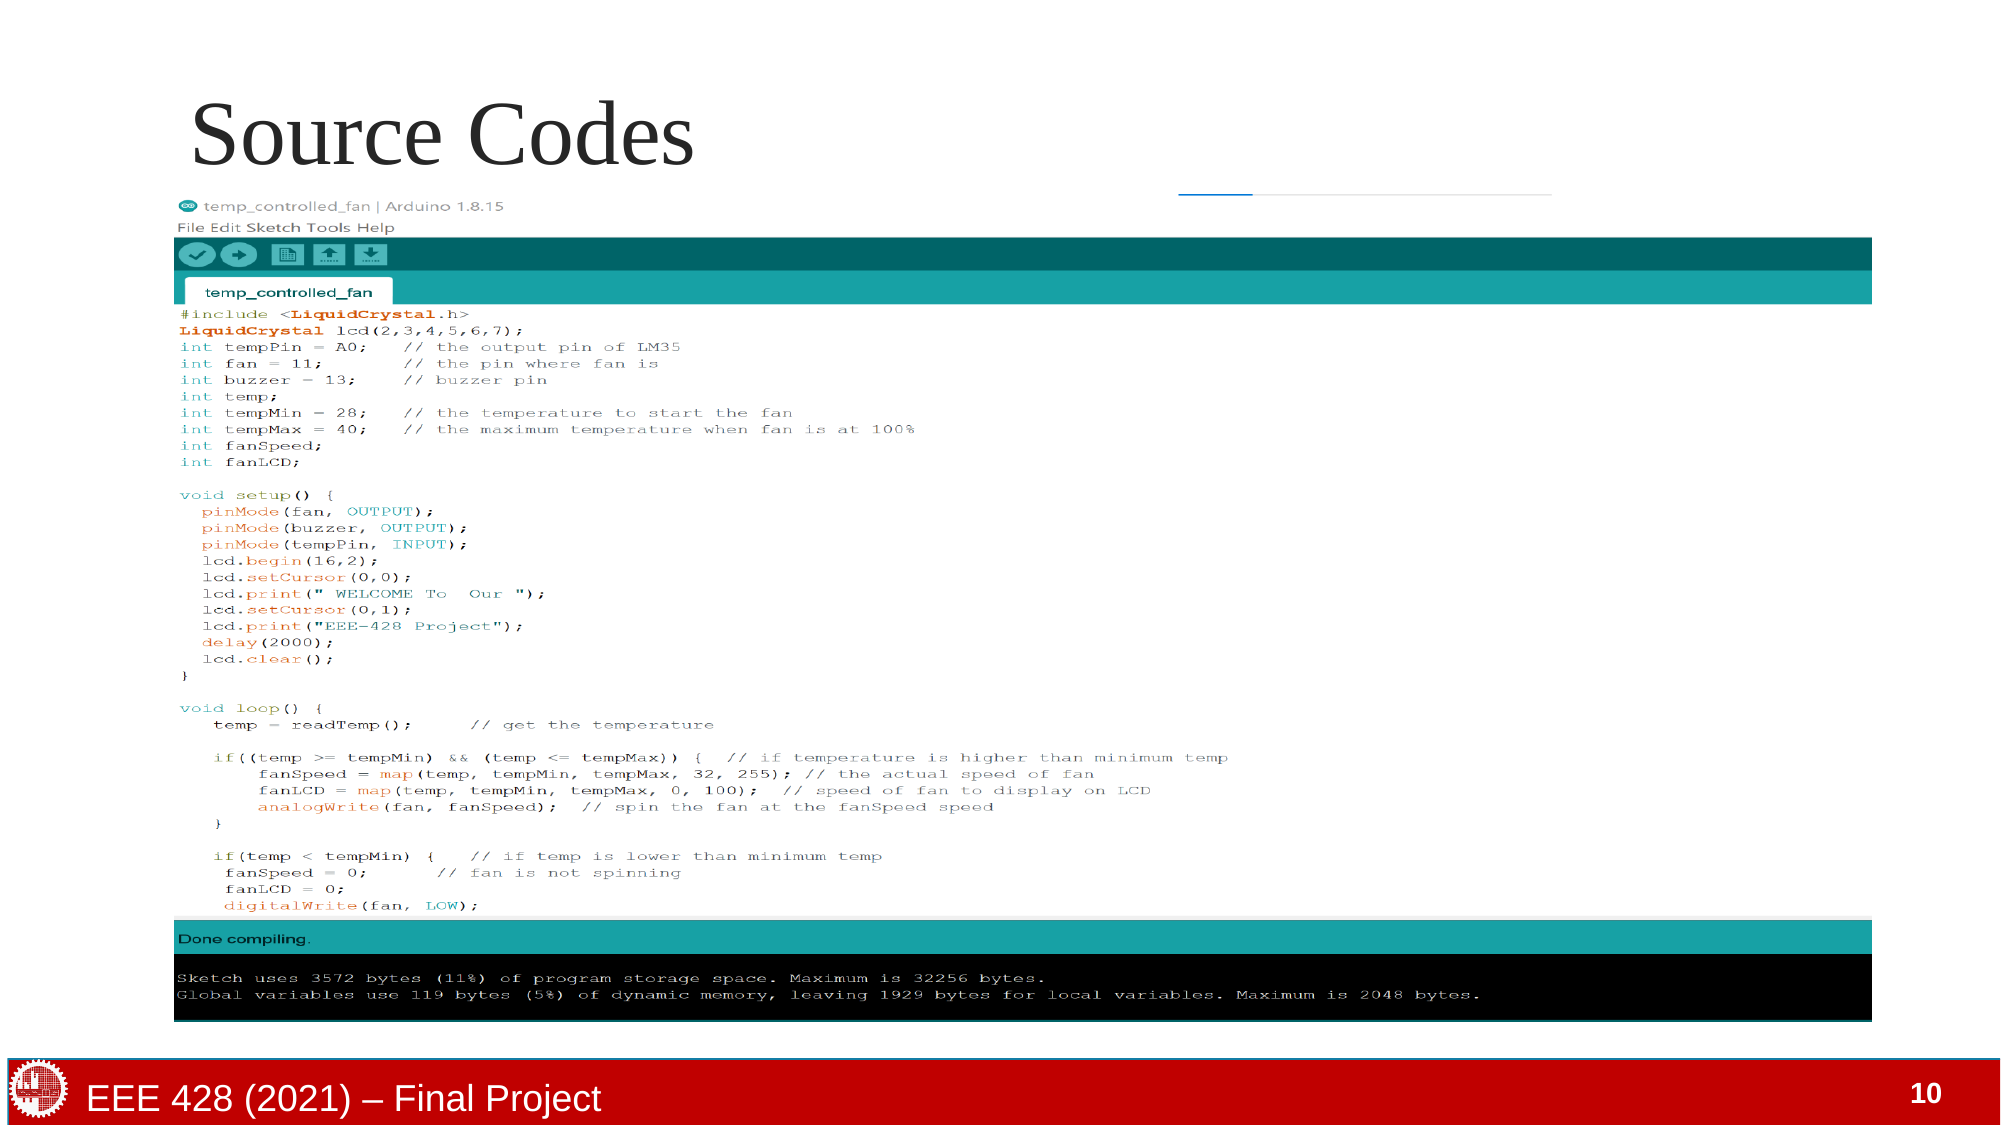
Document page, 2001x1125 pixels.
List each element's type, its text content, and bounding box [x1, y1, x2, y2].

picture [174, 194, 1873, 1022]
title Source Codes [174, 75, 1825, 193]
slide_number EEE 428 (2021) – Final Project [70, 1066, 669, 1125]
picture [8, 1059, 71, 1118]
slide_number ‹#› [1871, 1066, 1958, 1118]
